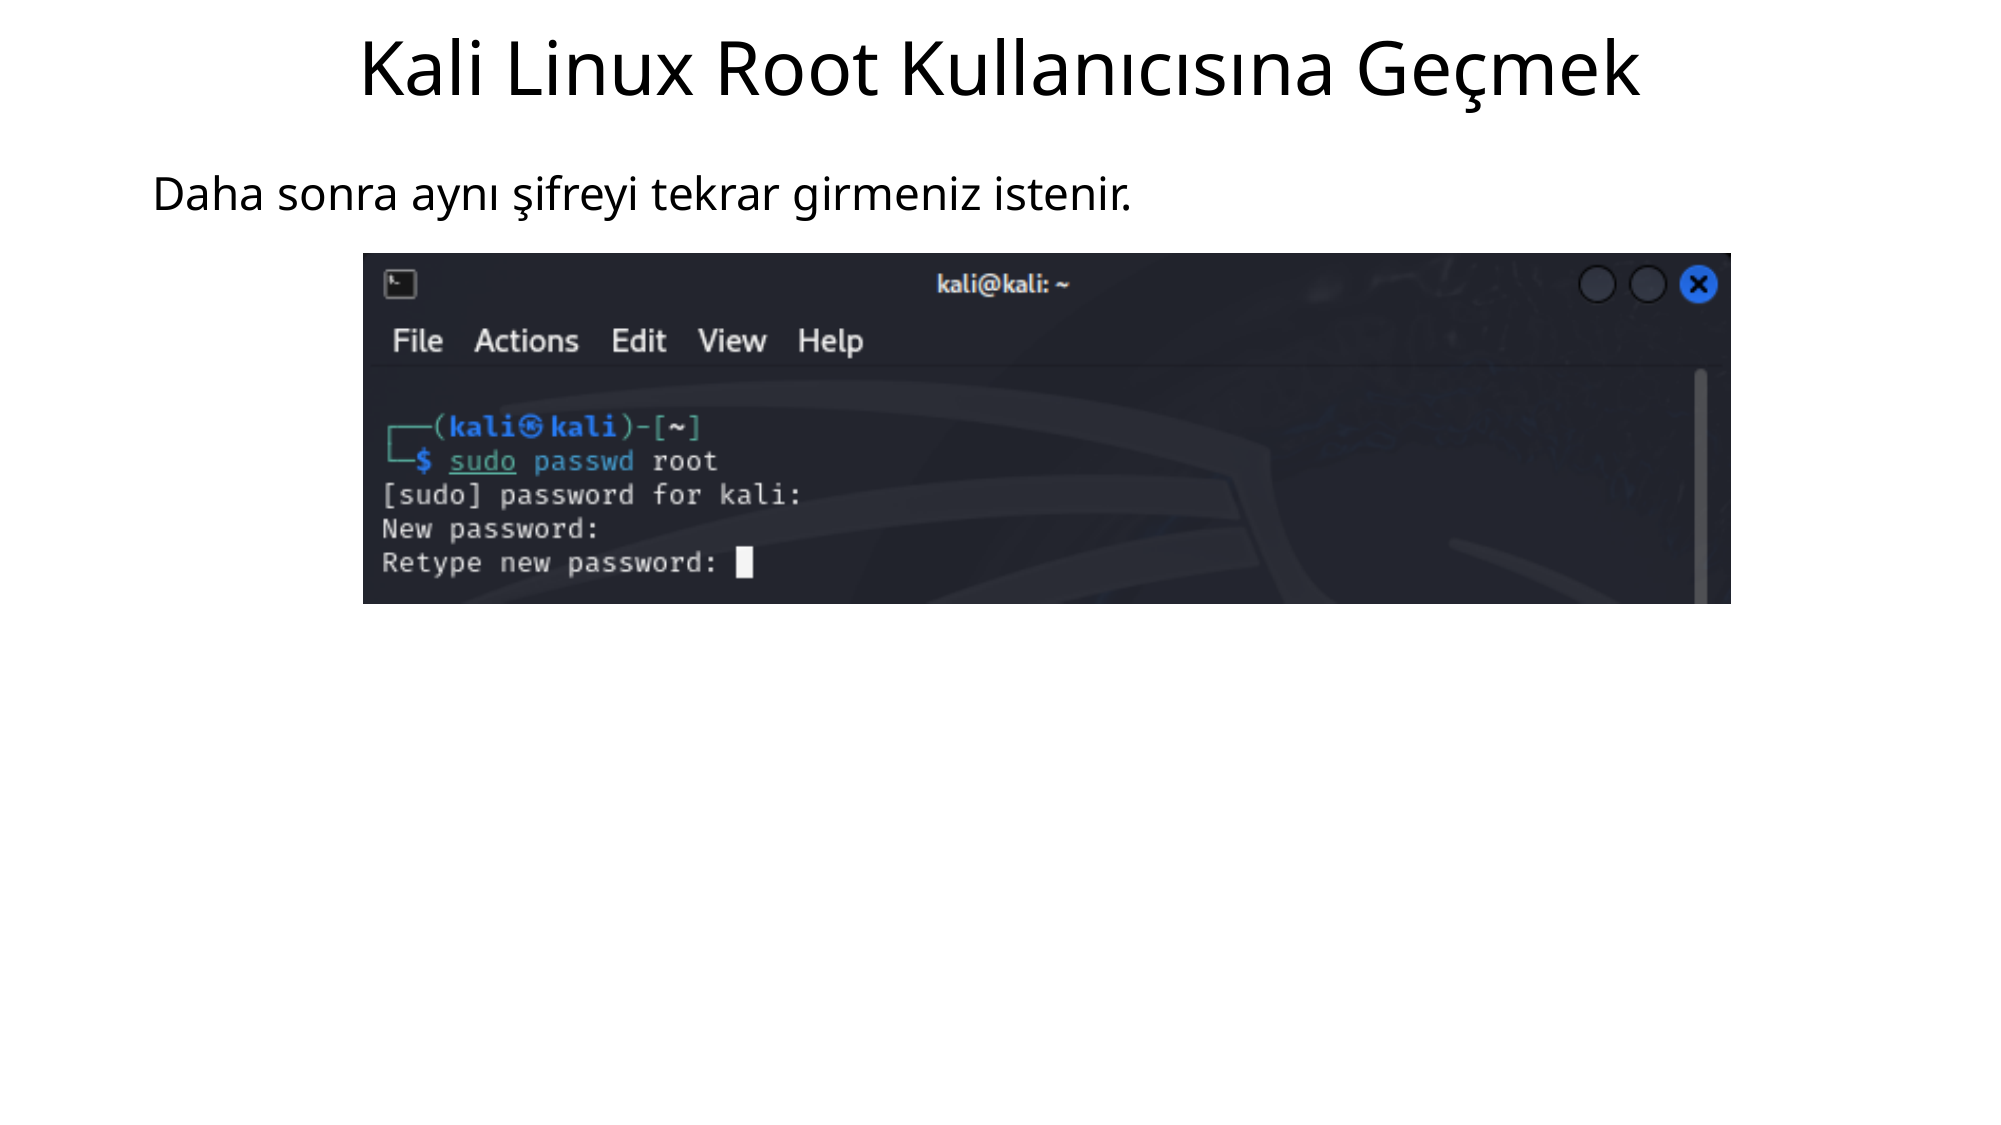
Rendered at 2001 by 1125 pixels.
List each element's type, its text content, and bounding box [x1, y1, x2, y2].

title Kali Linux Root Kullanıcısına Geçmek [137, 18, 1863, 112]
list Daha sonra aynı şifreyi tekrar girmeniz istenir. [137, 129, 1863, 1014]
picture [363, 252, 1731, 605]
